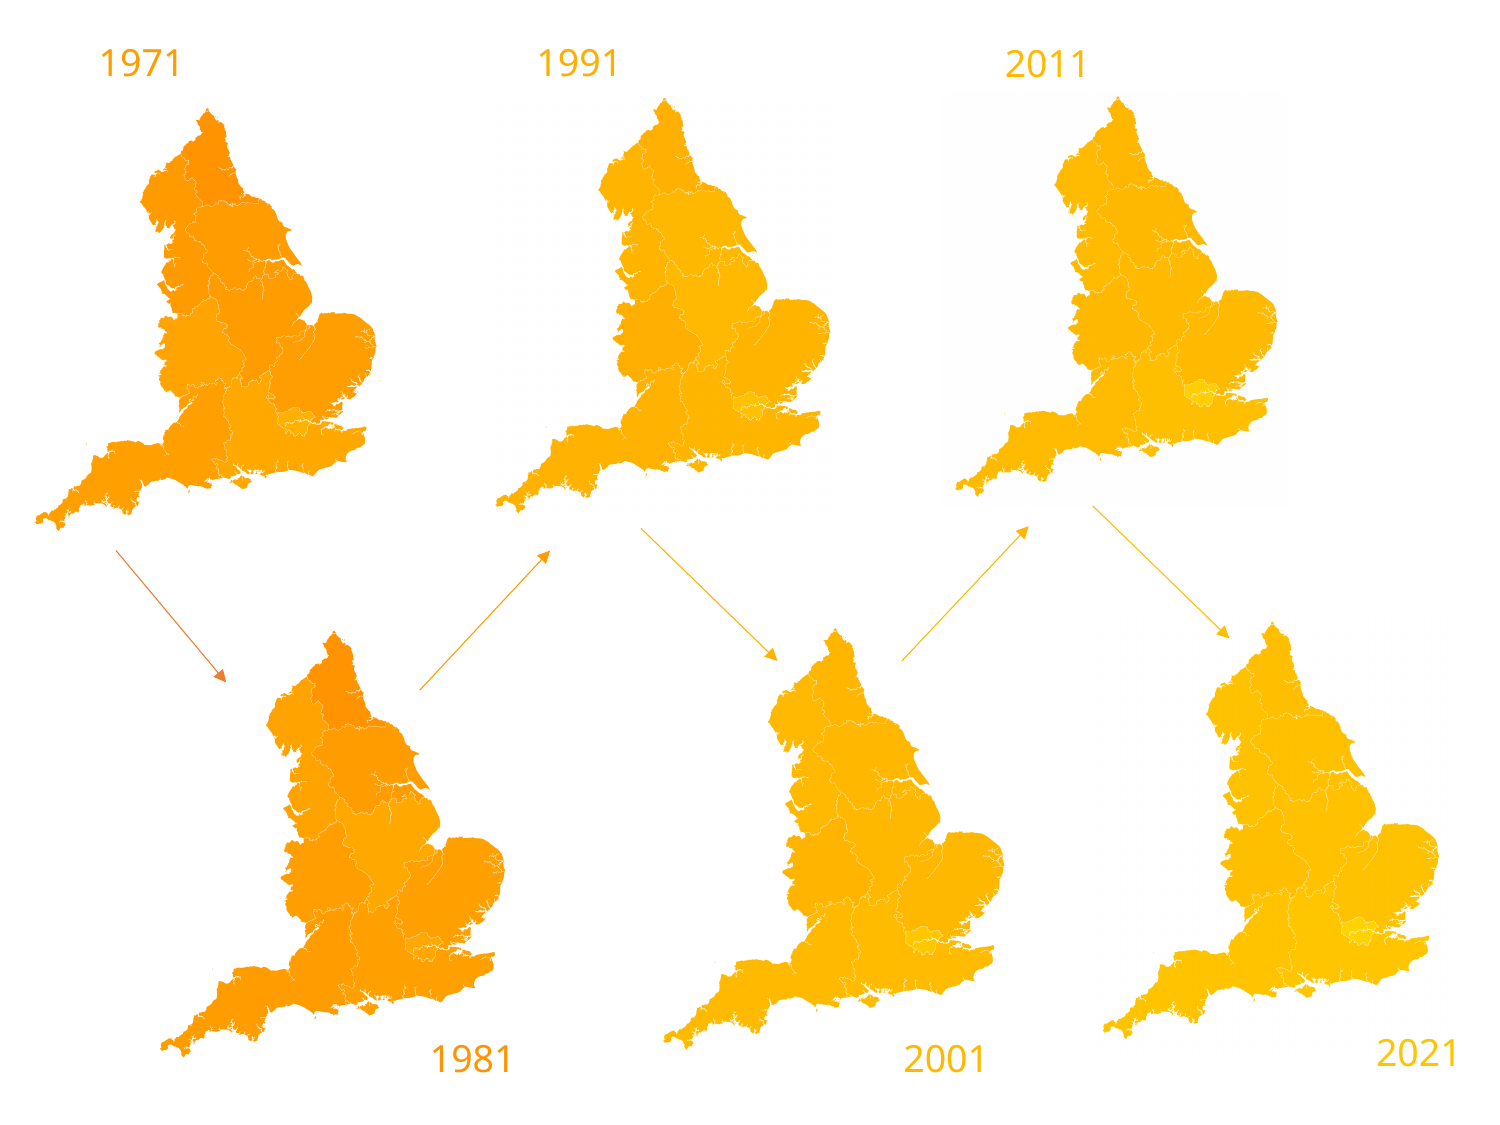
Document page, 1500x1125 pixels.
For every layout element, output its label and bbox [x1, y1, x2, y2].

text_box [419, 550, 551, 691]
picture [0, 0, 1500, 1125]
text_box [901, 526, 1029, 661]
text_box [116, 550, 227, 683]
text_box [1092, 505, 1230, 639]
text_box [640, 528, 778, 661]
